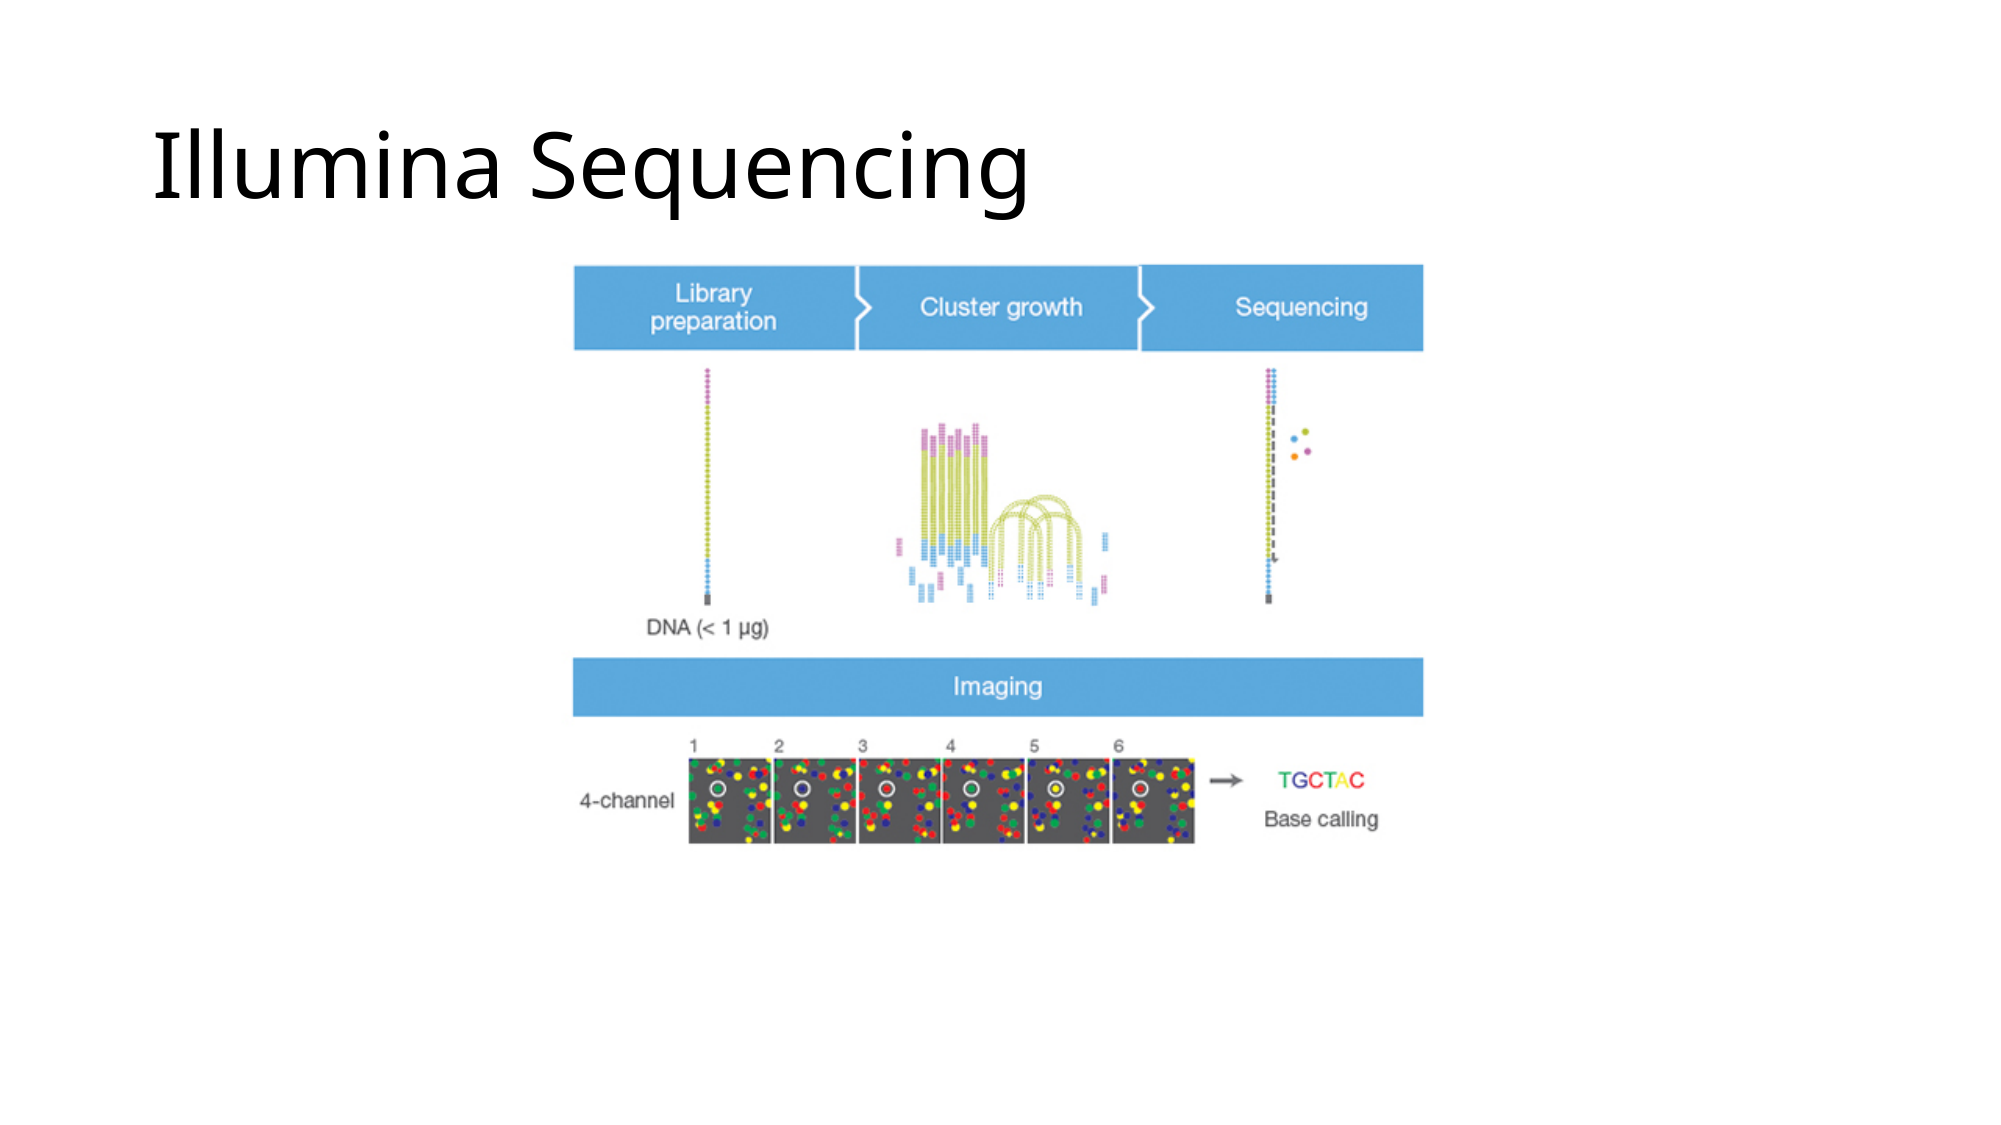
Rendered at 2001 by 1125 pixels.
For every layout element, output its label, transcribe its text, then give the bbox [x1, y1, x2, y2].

title Illumina Sequencing [137, 59, 1863, 278]
picture [424, 251, 1575, 852]
